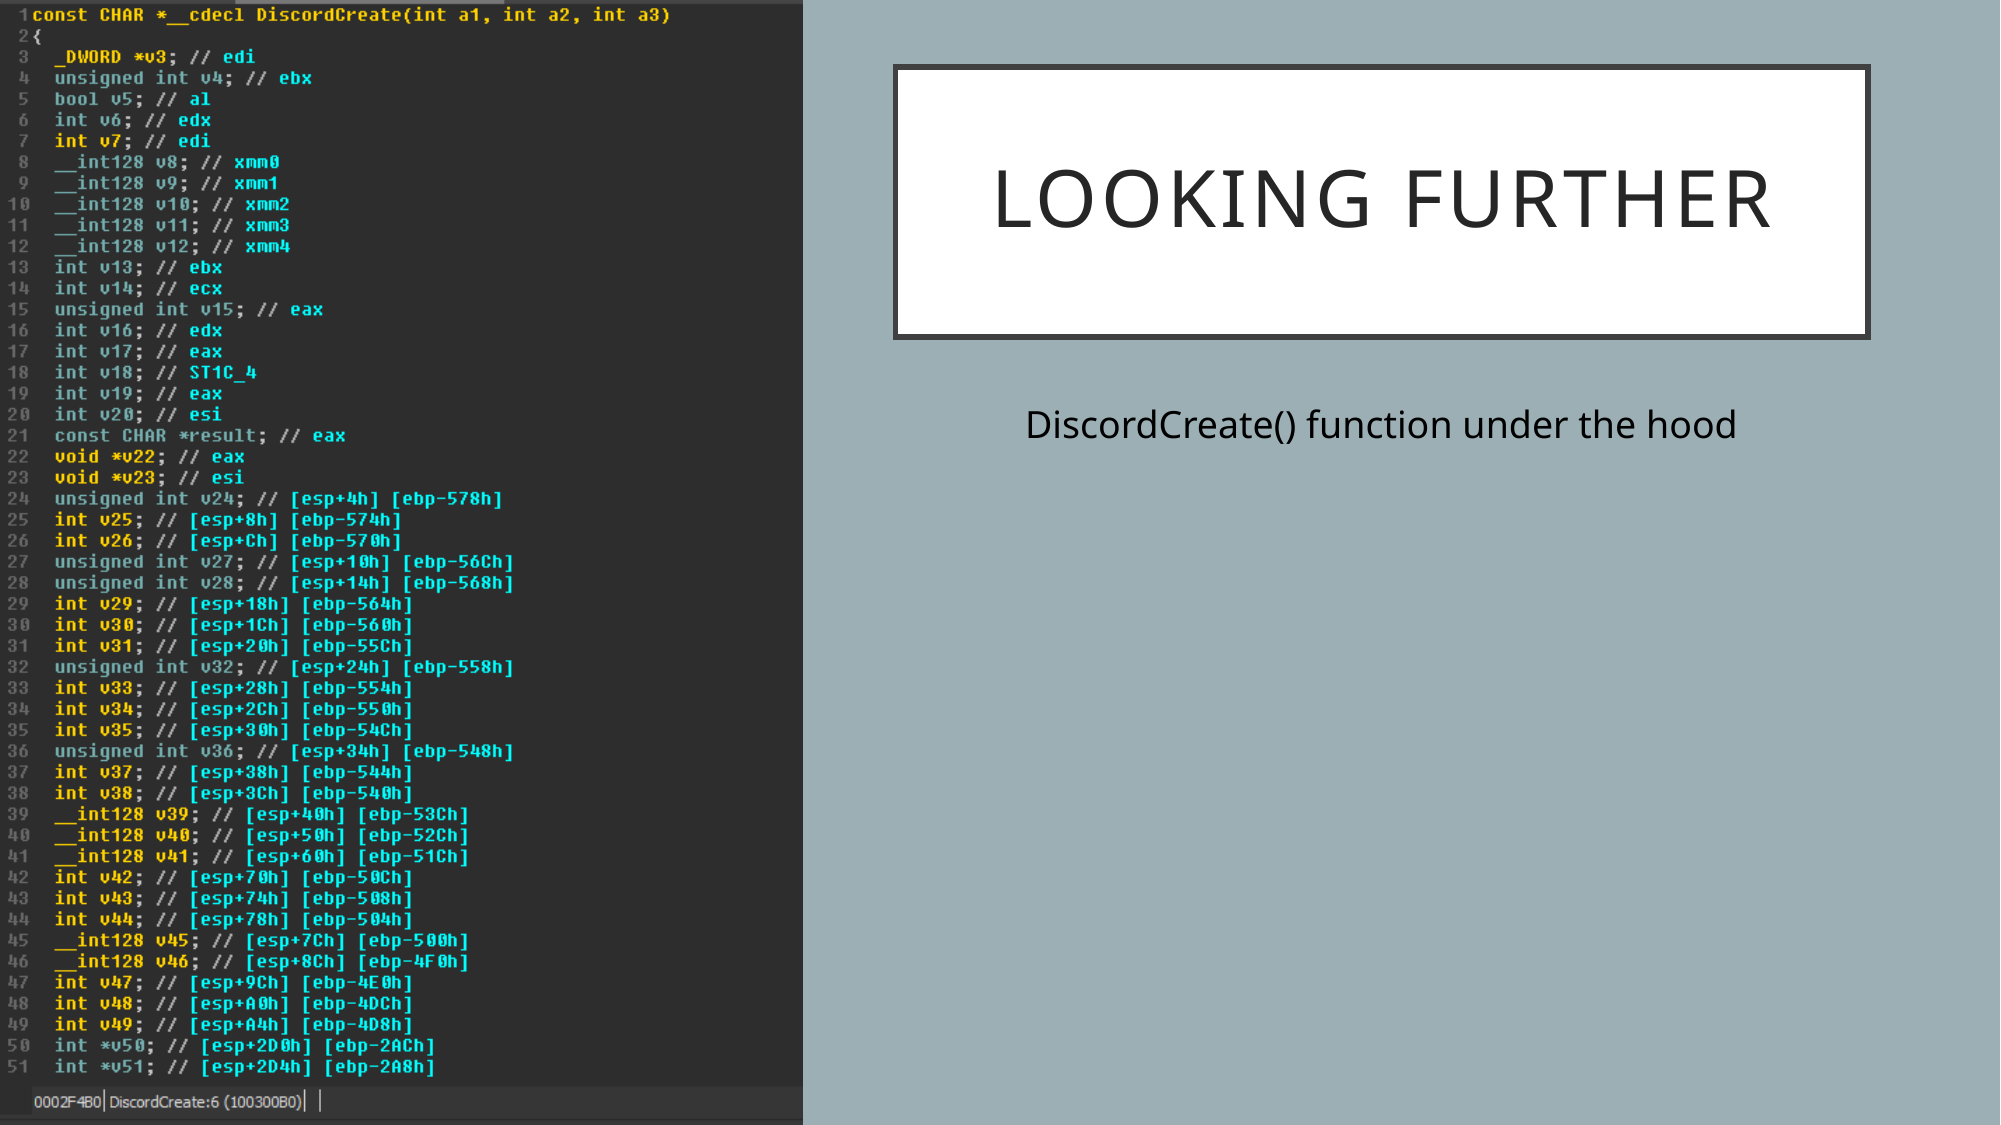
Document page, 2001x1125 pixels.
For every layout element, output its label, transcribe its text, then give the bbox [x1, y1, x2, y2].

picture [0, 0, 803, 1125]
text_box DiscordCreate() function under the hood [895, 393, 1868, 454]
title Looking further [893, 64, 1871, 340]
